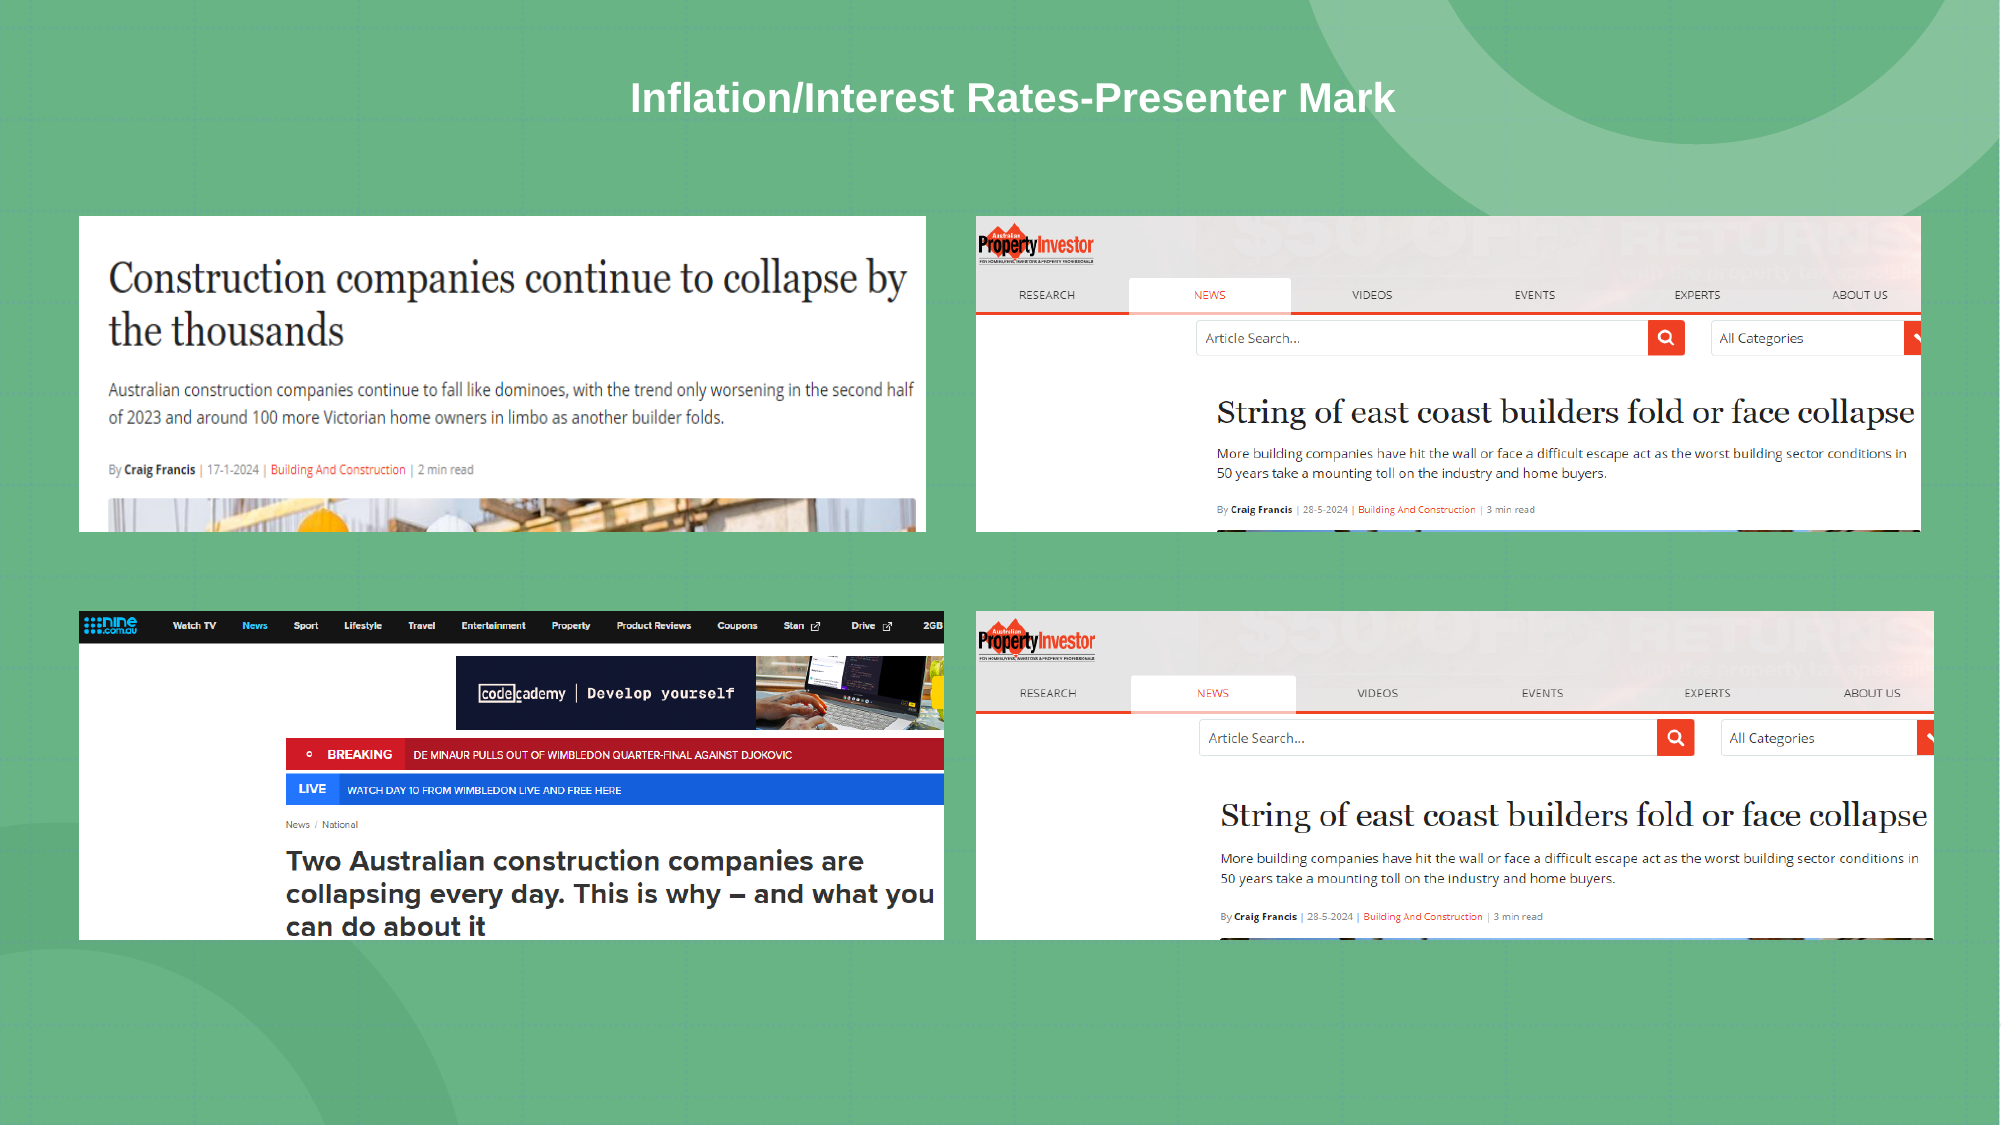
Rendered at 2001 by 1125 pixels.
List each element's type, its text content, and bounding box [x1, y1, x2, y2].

text_box Inflation/Interest Rates-Presenter Mark [511, 58, 1515, 129]
picture [79, 216, 926, 532]
picture [976, 611, 1934, 940]
picture [79, 611, 944, 940]
picture [976, 216, 1921, 532]
